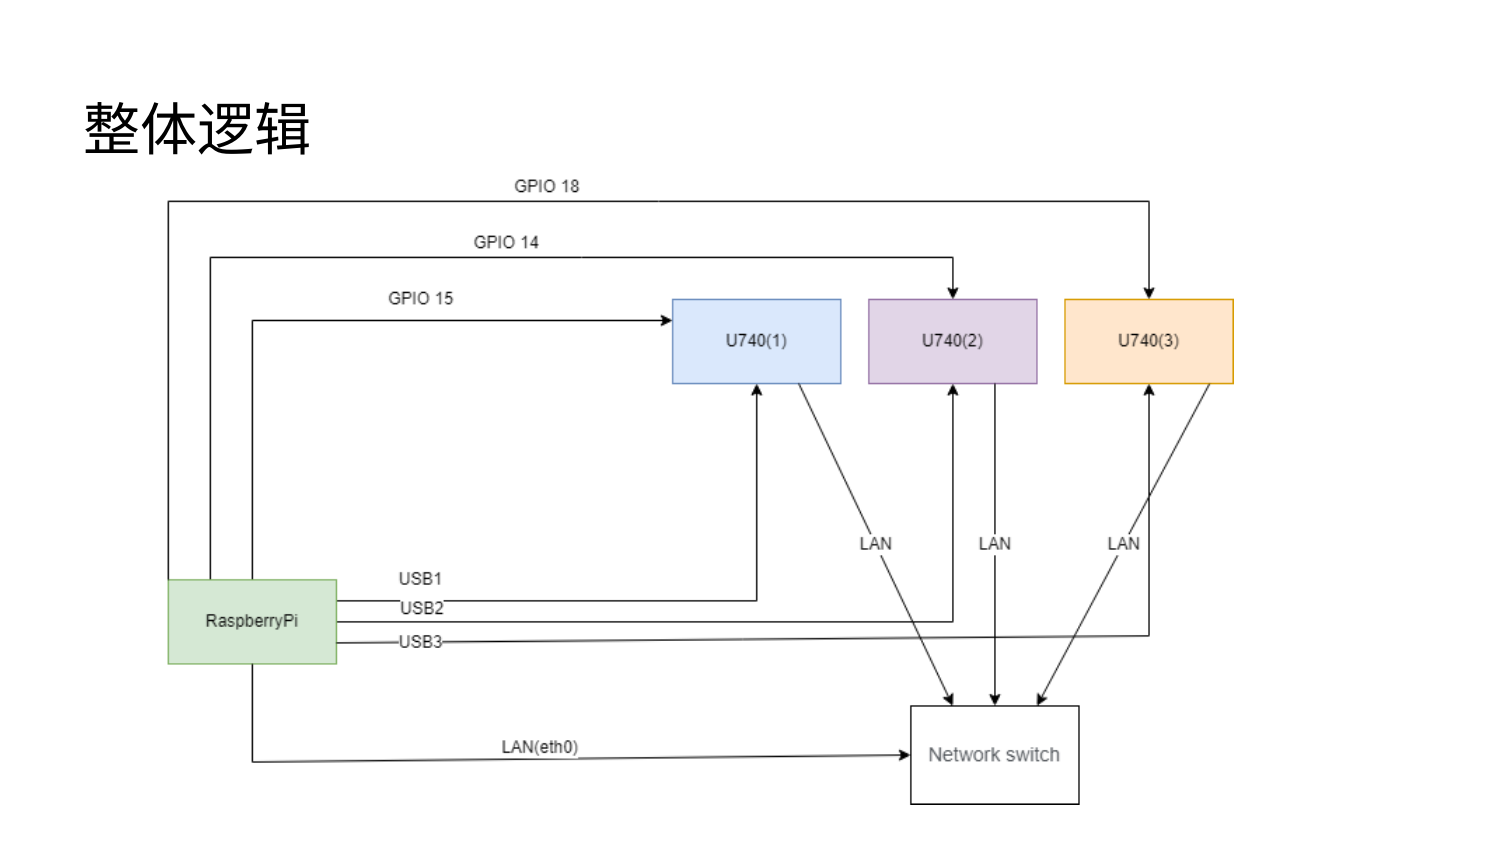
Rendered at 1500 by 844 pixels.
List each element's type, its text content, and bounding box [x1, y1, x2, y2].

picture [157, 177, 1234, 805]
title 整体逻辑 [68, 83, 1467, 178]
